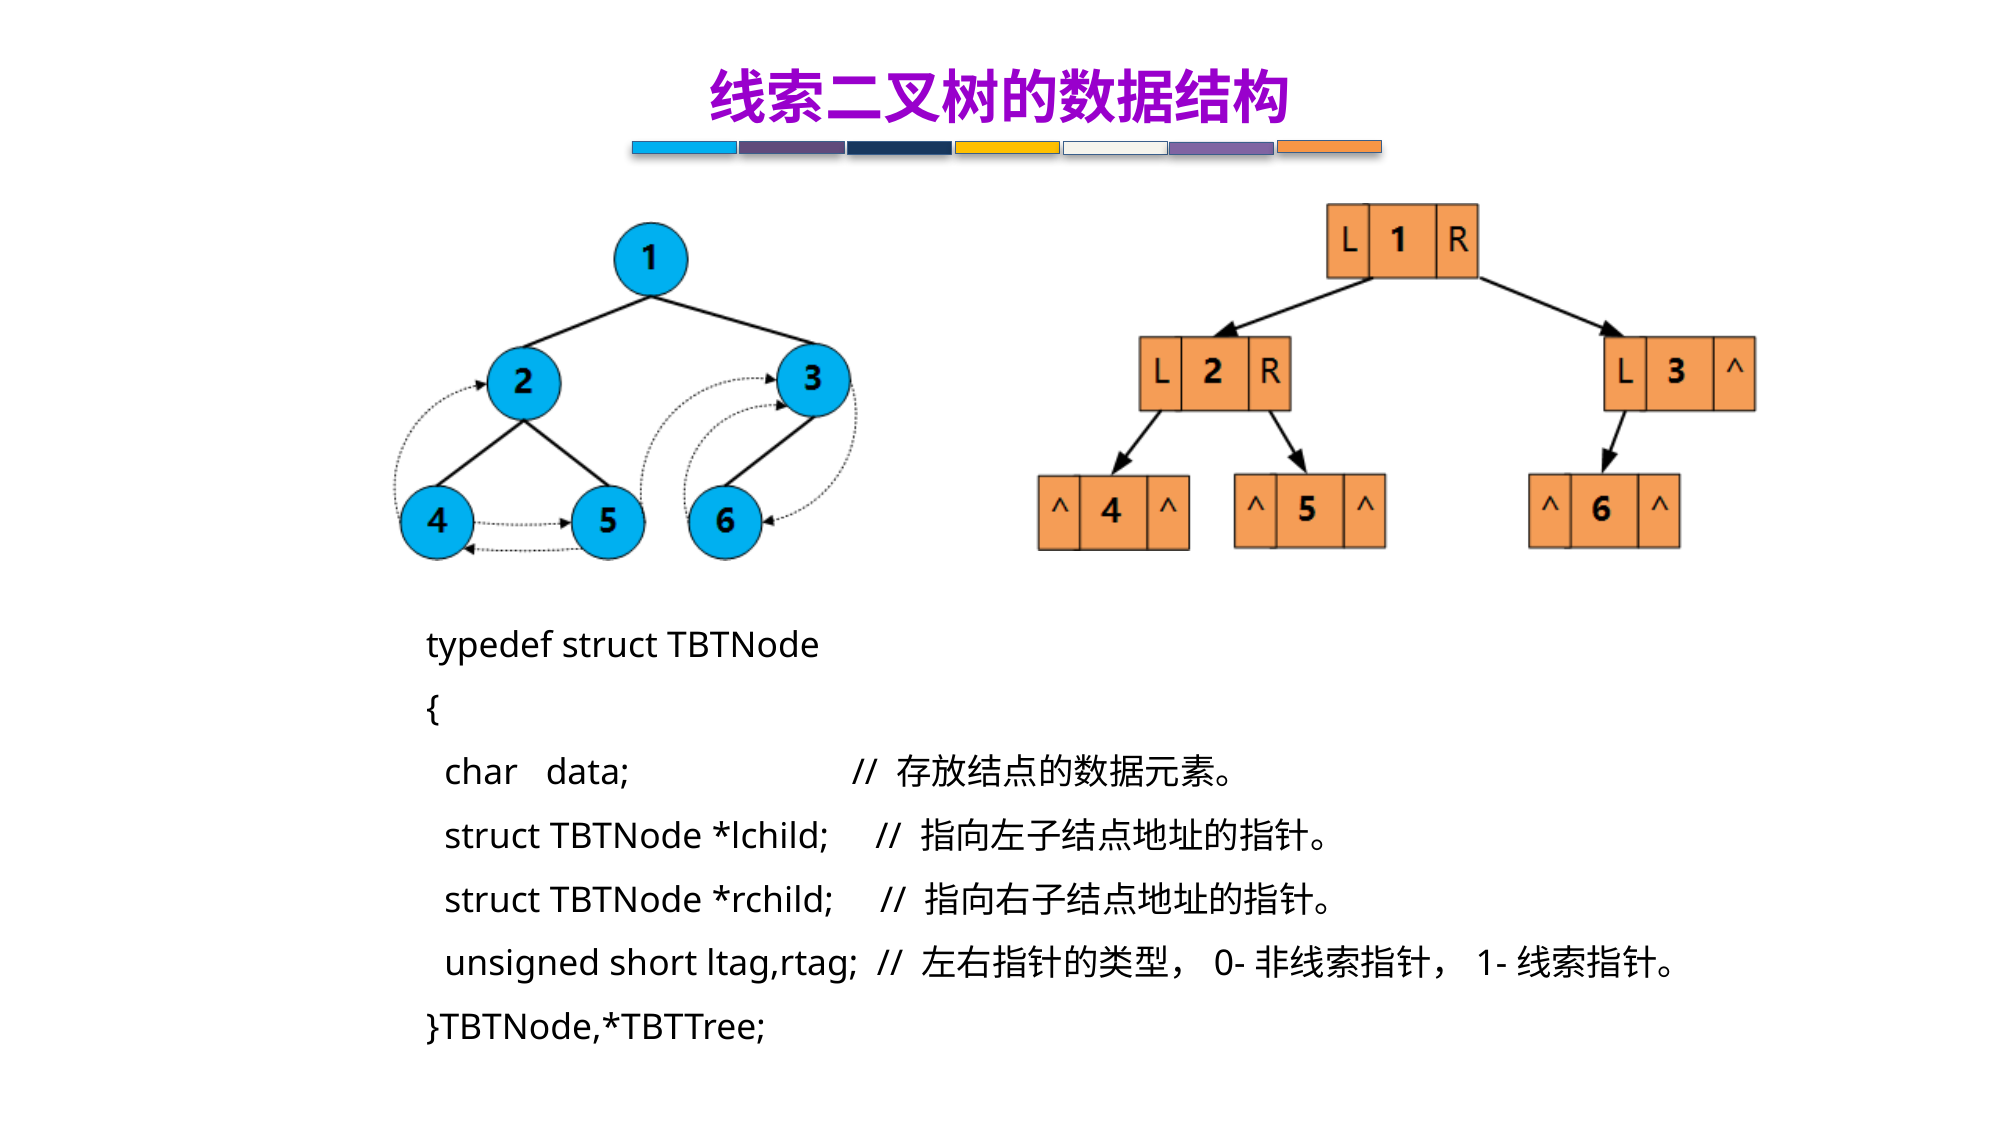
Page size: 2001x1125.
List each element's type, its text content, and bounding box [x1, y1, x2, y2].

picture [1029, 203, 1765, 551]
text_box [630, 139, 738, 155]
text_box [846, 140, 953, 156]
text_box [738, 139, 846, 156]
text_box typedef struct TBTNode { char data; // 存放结点的数据元素。 struct TBTNode *lchild; // 指向左子结点地址的指针。 struct TBTNode *rchild; // 指向右子结点地址的指针。 unsigned short ltag,rtag; // 左右指针的类型，0-非线索指针，1-线索指针。 }TBTNode,*TBTTree; [411, 592, 1899, 1055]
text_box 线索二叉树的数据结构 [0, 18, 2000, 138]
text_box [1167, 140, 1275, 156]
text_box [953, 139, 1061, 156]
text_box [1275, 138, 1383, 155]
picture [379, 221, 873, 562]
text_box [1061, 140, 1167, 156]
